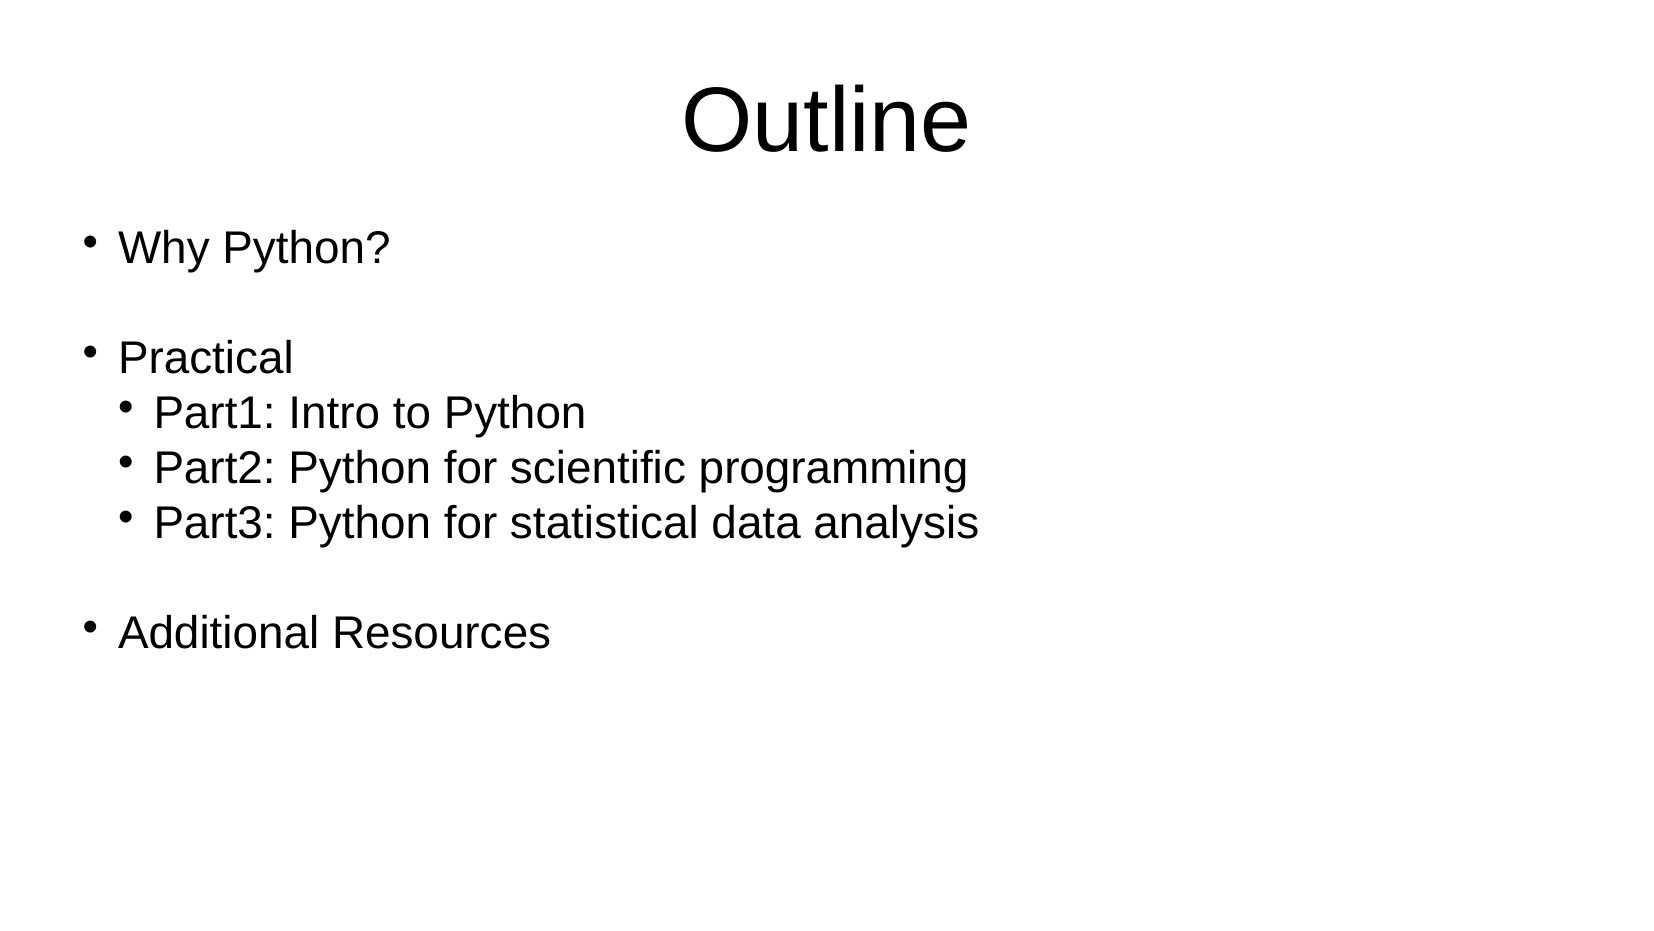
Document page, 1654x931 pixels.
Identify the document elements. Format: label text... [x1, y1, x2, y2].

text_box Why Python? Practical Part1: Intro to Python Part2: Python for scientific programming Part3: Python for statistical data analysis Additional Resources [82, 217, 1571, 757]
text_box Outline [82, 37, 1571, 193]
